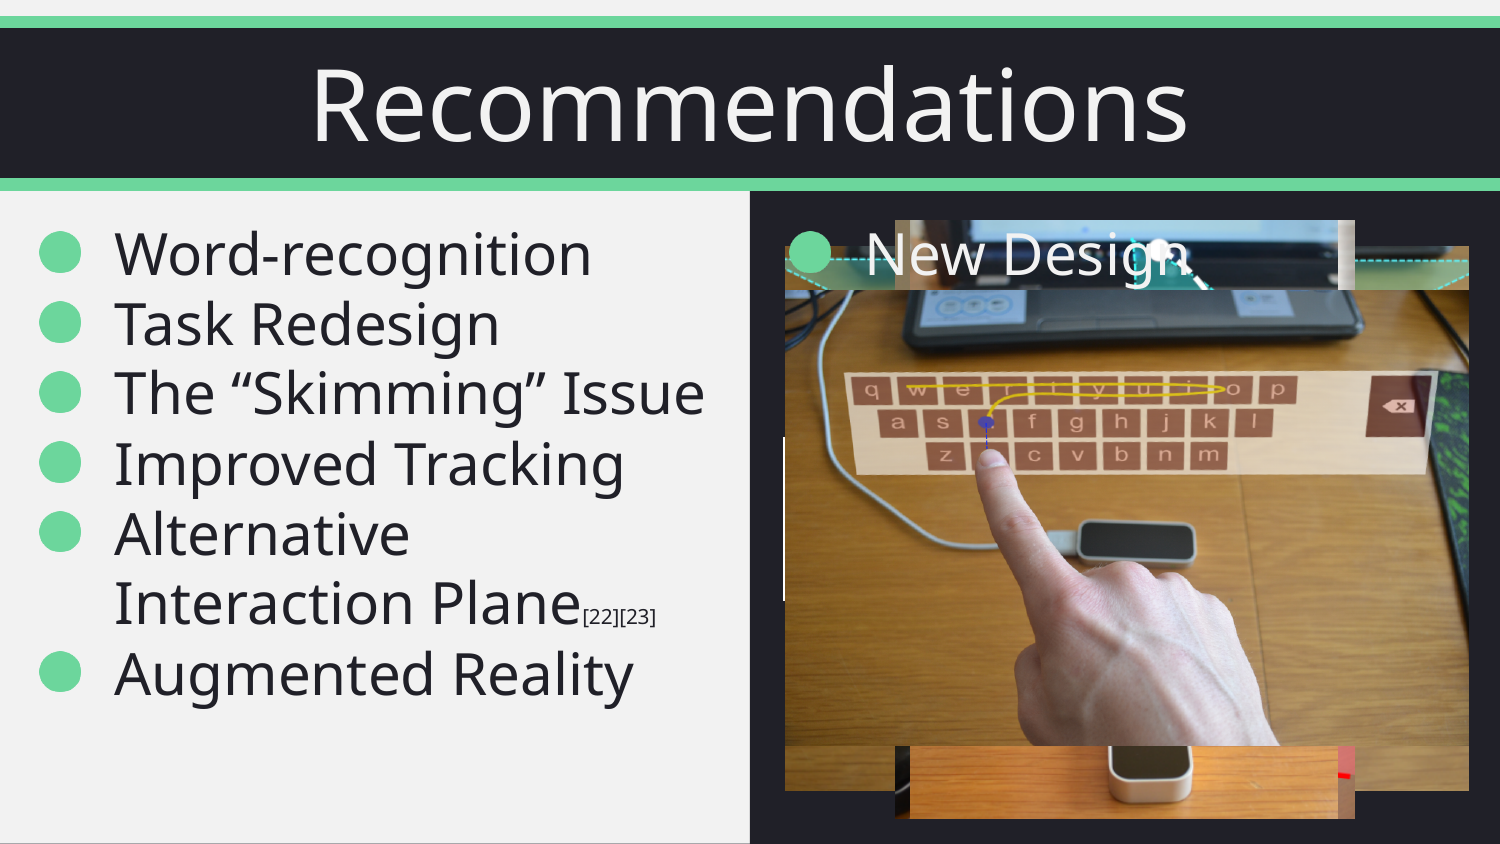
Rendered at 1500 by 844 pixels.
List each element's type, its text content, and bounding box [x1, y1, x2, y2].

text_box New Design Less Conditions (Bimodal Focus) More Trials, Repeated Sessions, & Training on Single Phrases Phrase Sets [774, 209, 1483, 715]
text_box [748, 193, 1500, 844]
picture [39, 441, 81, 483]
picture [39, 301, 81, 343]
text_box [0, 193, 748, 844]
title Recommendations [112, 34, 1388, 177]
picture [783, 219, 1469, 820]
picture [39, 511, 81, 552]
picture [39, 371, 81, 413]
text_box [0, 0, 1500, 16]
picture [39, 651, 81, 692]
text_box Word-recognition Task Redesign The “Skimming” Issue Improved Tracking Alternative Interaction Plane[22][23] Augmented Reality [24, 209, 725, 714]
picture [39, 231, 81, 273]
